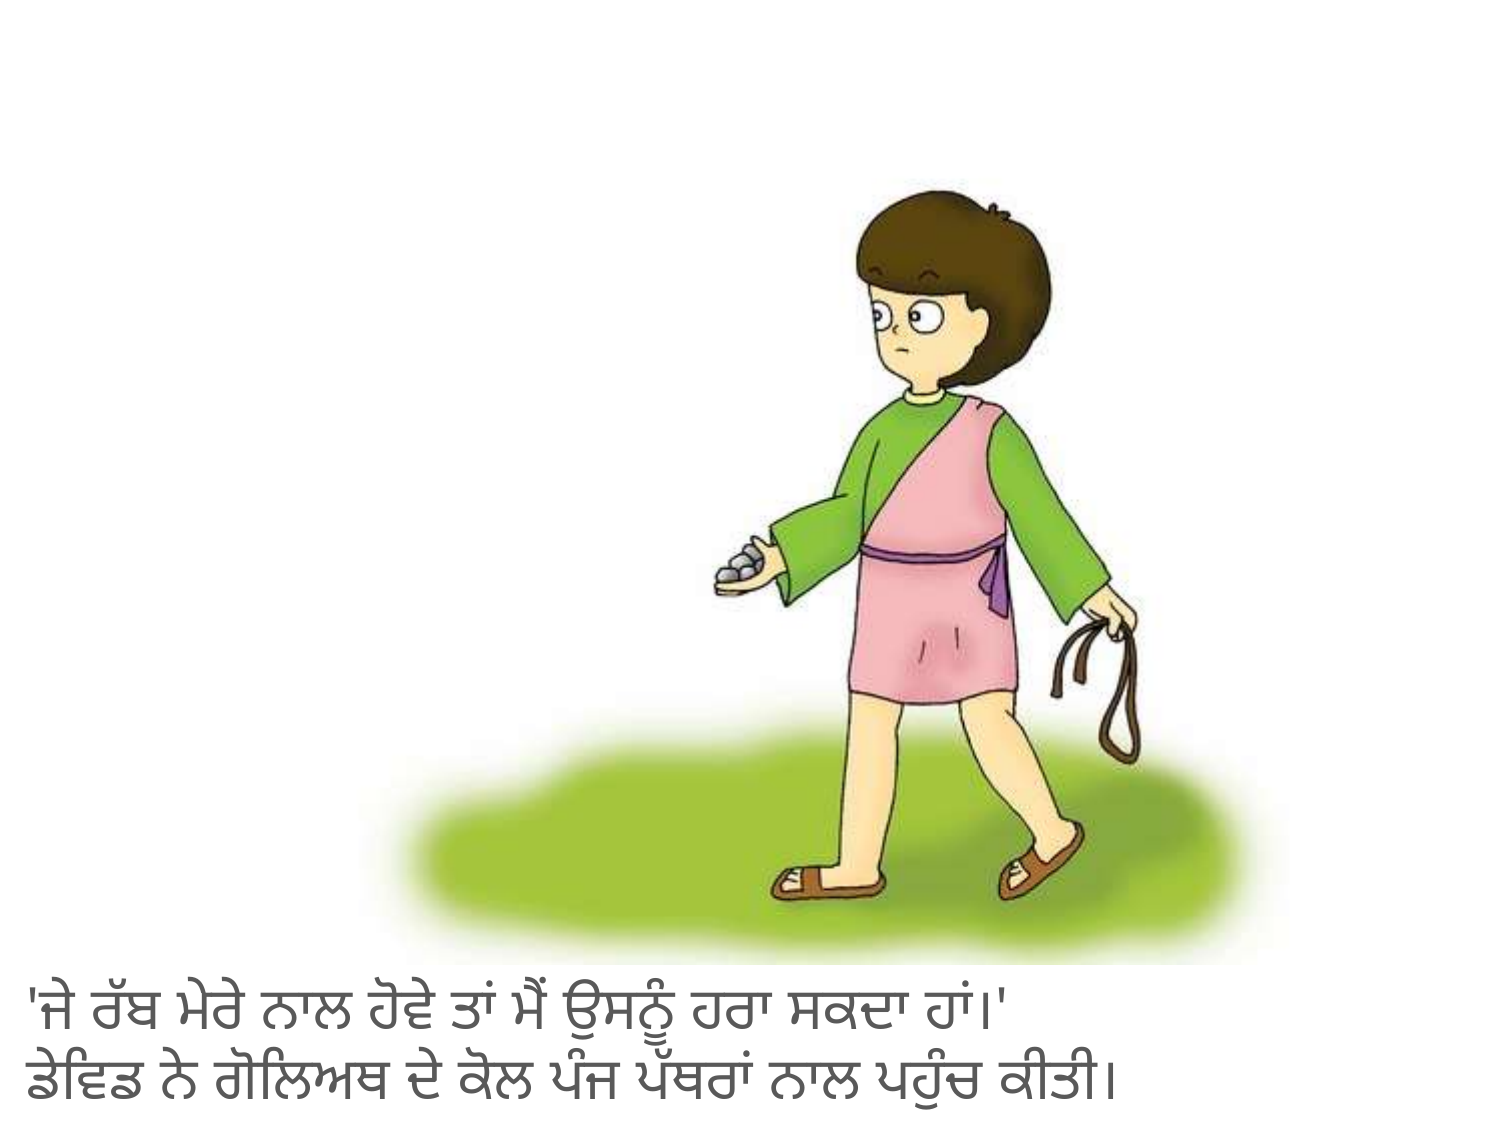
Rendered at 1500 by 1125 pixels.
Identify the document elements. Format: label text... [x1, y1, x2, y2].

picture [103, 18, 1407, 965]
text_box 'ਜੇ ਰੱਬ ਮੇਰੇ ਨਾਲ ਹੋਵੇ ਤਾਂ ਮੈਂ ਉਸਨੂੰ ਹਰਾ ਸਕਦਾ ਹਾਂ।' ਡੇਵਿਡ ਨੇ ਗੋਲਿਅਥ ਦੇ ਕੋਲ ਪੰਜ ਪੱਥਰਾਂ ਨਾਲ ਪਹੁੰਚ ਕੀਤੀ। [11, 964, 1498, 1119]
